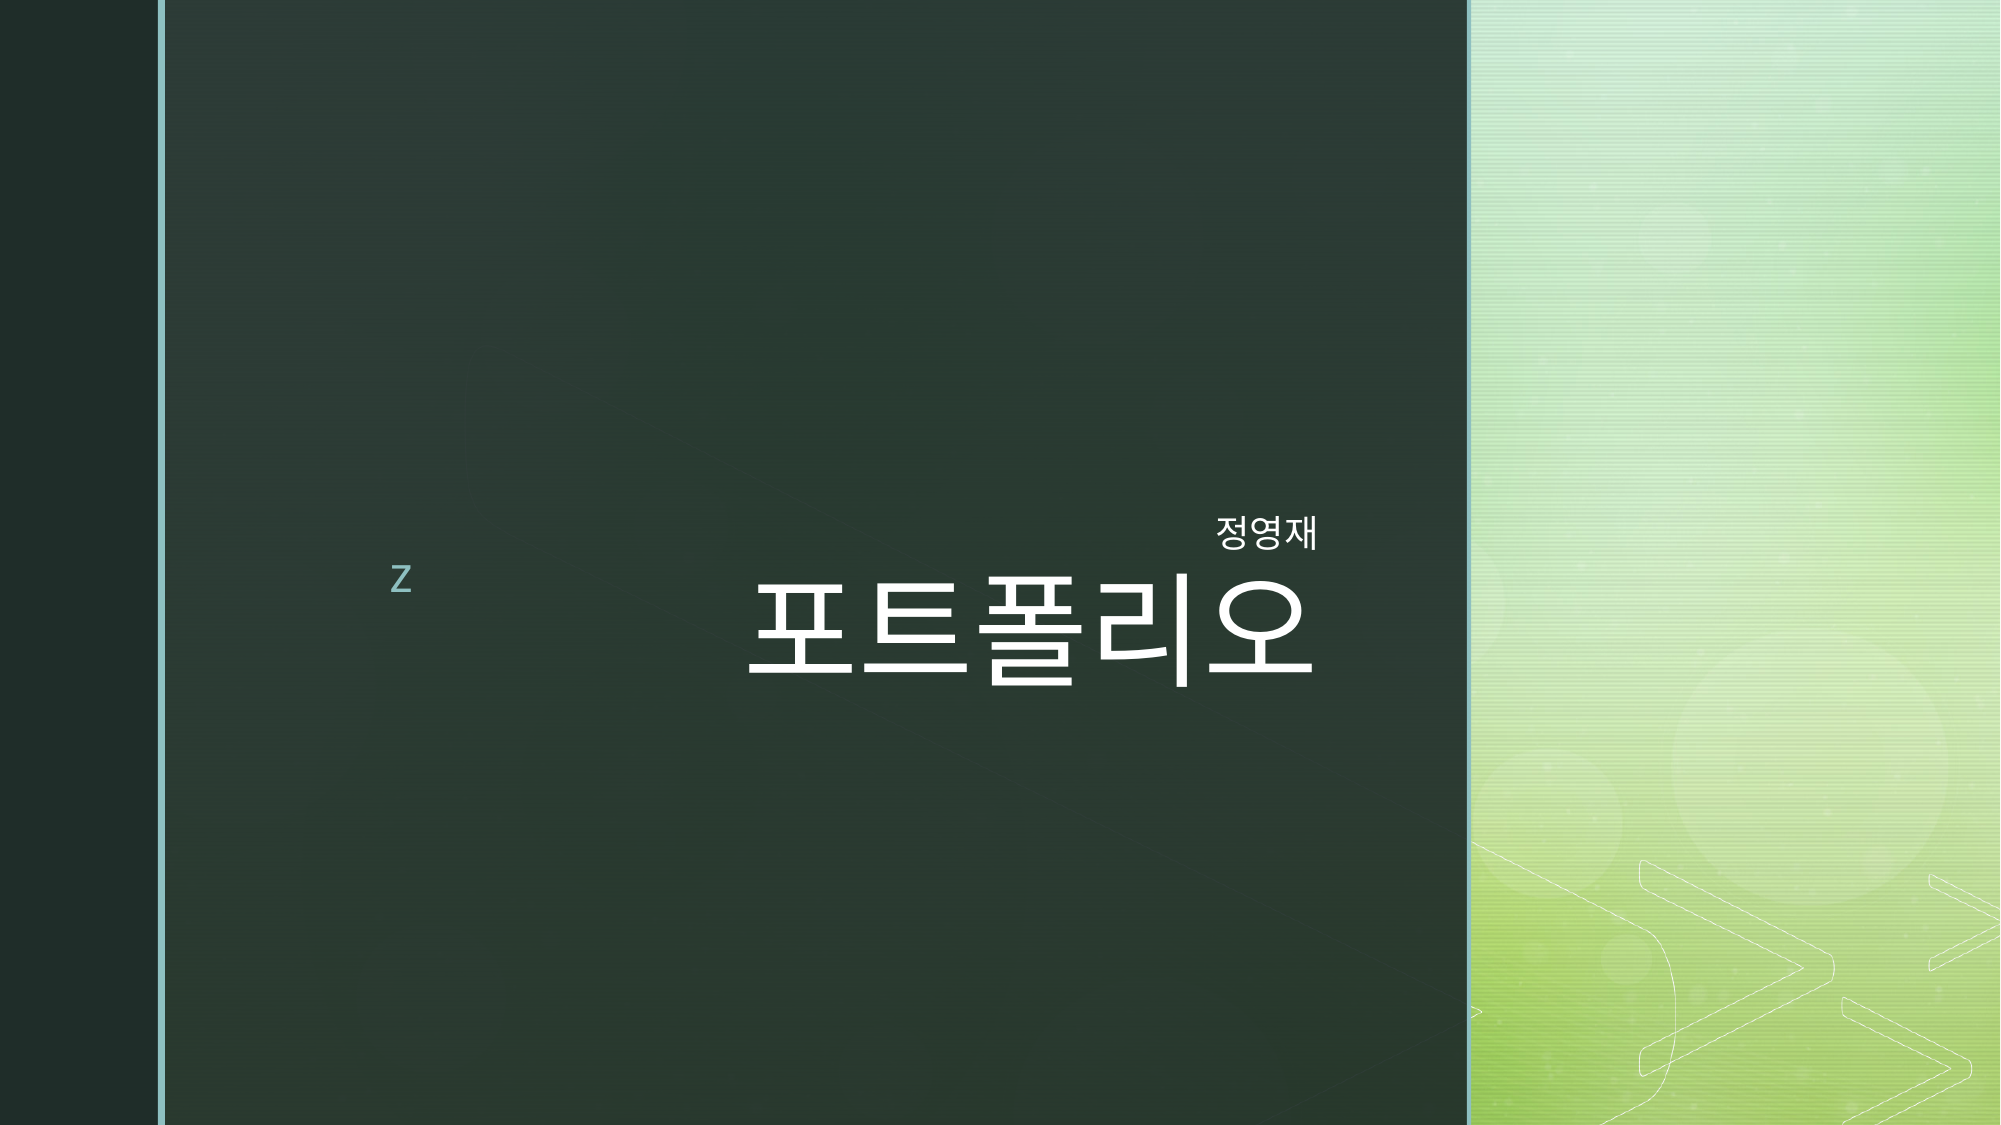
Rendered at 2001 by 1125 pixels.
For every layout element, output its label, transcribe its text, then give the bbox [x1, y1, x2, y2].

title 포트폴리오 [428, 562, 1334, 935]
picture [1472, 0, 2001, 1125]
subtitle 정영재 [454, 372, 1334, 563]
